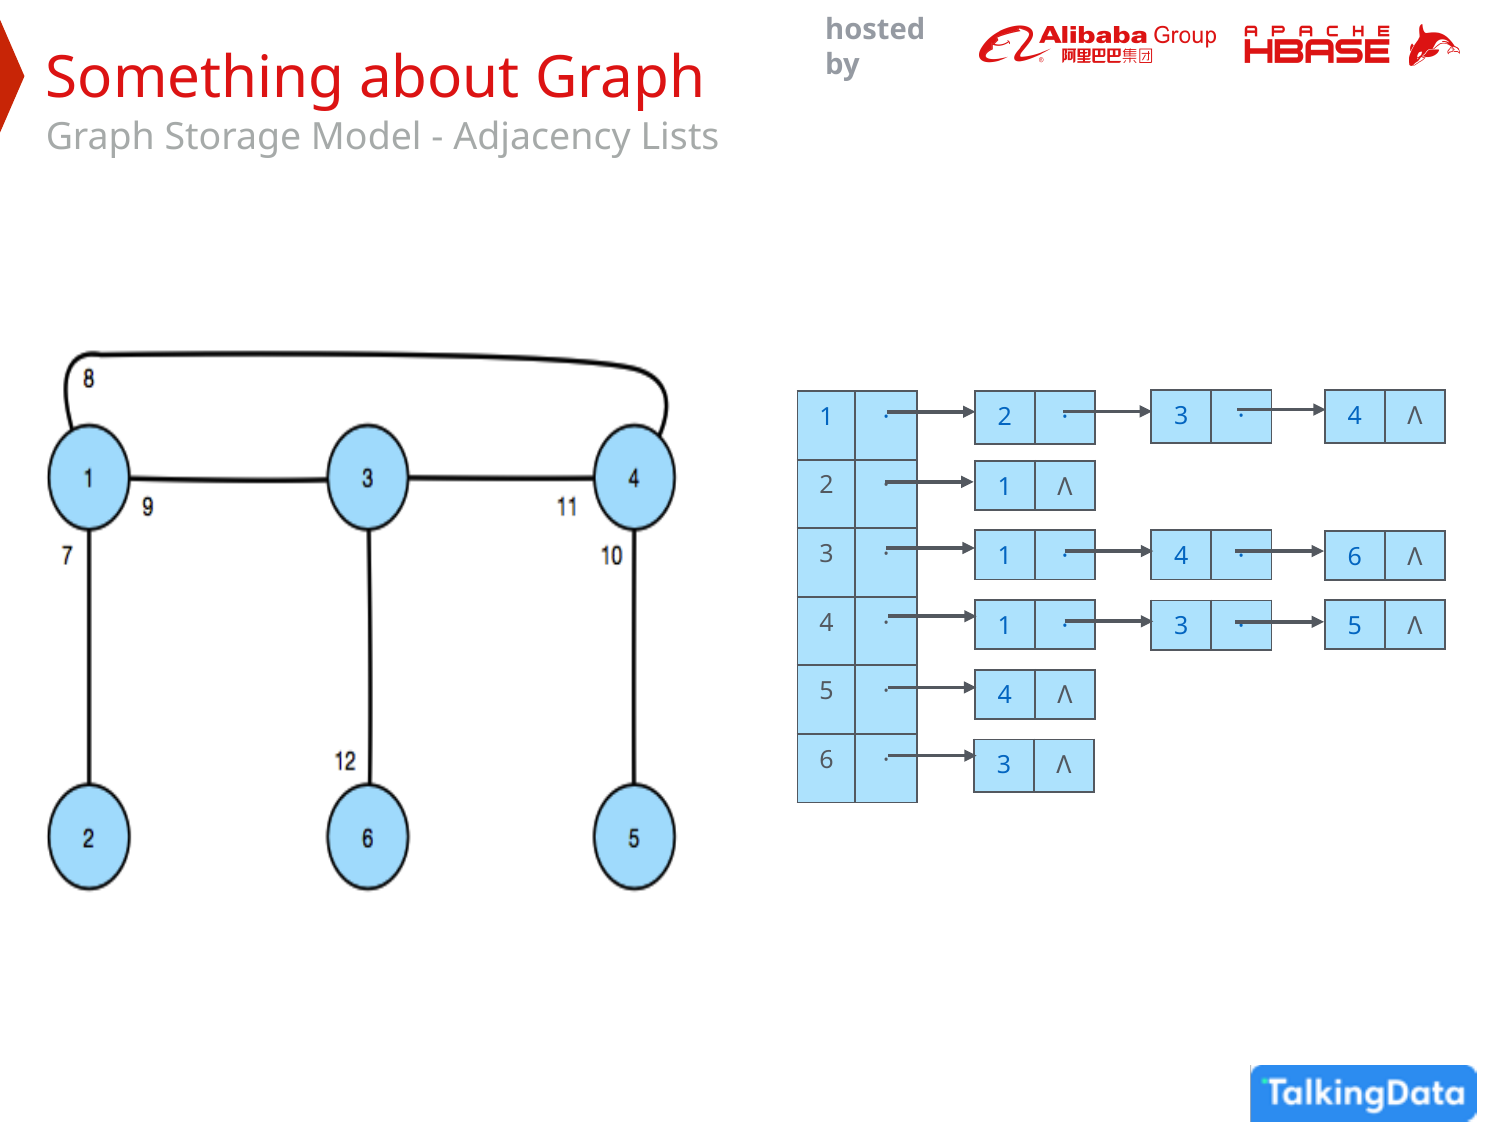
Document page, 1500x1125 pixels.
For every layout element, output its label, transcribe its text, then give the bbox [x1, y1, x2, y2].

table_cell · [856, 735, 916, 802]
table_cell · [856, 666, 916, 733]
table_header 6 [1326, 532, 1384, 579]
table_header Λ [1386, 391, 1444, 442]
table_cell 5 [798, 666, 854, 733]
table_header Λ [1036, 671, 1094, 718]
table_header 1 [976, 462, 1034, 509]
table_header · [1036, 531, 1094, 579]
table_header 4 [1326, 391, 1384, 442]
table_cell 3 [798, 529, 854, 596]
table_header · [856, 392, 916, 459]
table_header 5 [1326, 601, 1384, 648]
table_header 3 [1152, 601, 1210, 649]
table_header Λ [1386, 601, 1444, 648]
table_cell 6 [798, 735, 854, 802]
table_header 4 [1152, 531, 1210, 579]
table_header · [1212, 391, 1271, 442]
table_cell · [856, 461, 916, 527]
table_header · [1036, 601, 1094, 648]
table_header Λ [1036, 462, 1094, 509]
list Graph Storage Model - Adjacency Lists [36, 103, 966, 179]
table_header 1 [976, 531, 1034, 579]
list Something about Graph [36, 24, 930, 103]
table_header 2 [976, 392, 1034, 443]
table_header Λ [1035, 740, 1093, 791]
table_header 1 [976, 601, 1034, 648]
table_header 3 [975, 740, 1033, 791]
table_cell · [856, 529, 916, 596]
table_cell 4 [798, 598, 854, 664]
table_header · [1212, 531, 1271, 579]
table_cell 2 [798, 461, 854, 527]
table_header 4 [976, 671, 1034, 718]
table_header Λ [1386, 532, 1444, 579]
table_header 3 [1152, 391, 1210, 442]
table_header · [1212, 601, 1271, 649]
picture [1249, 1065, 1477, 1122]
table_header · [1036, 392, 1094, 443]
picture [37, 333, 687, 913]
table_header 1 [798, 392, 854, 459]
picture [979, 24, 1460, 66]
table_cell · [856, 598, 916, 664]
